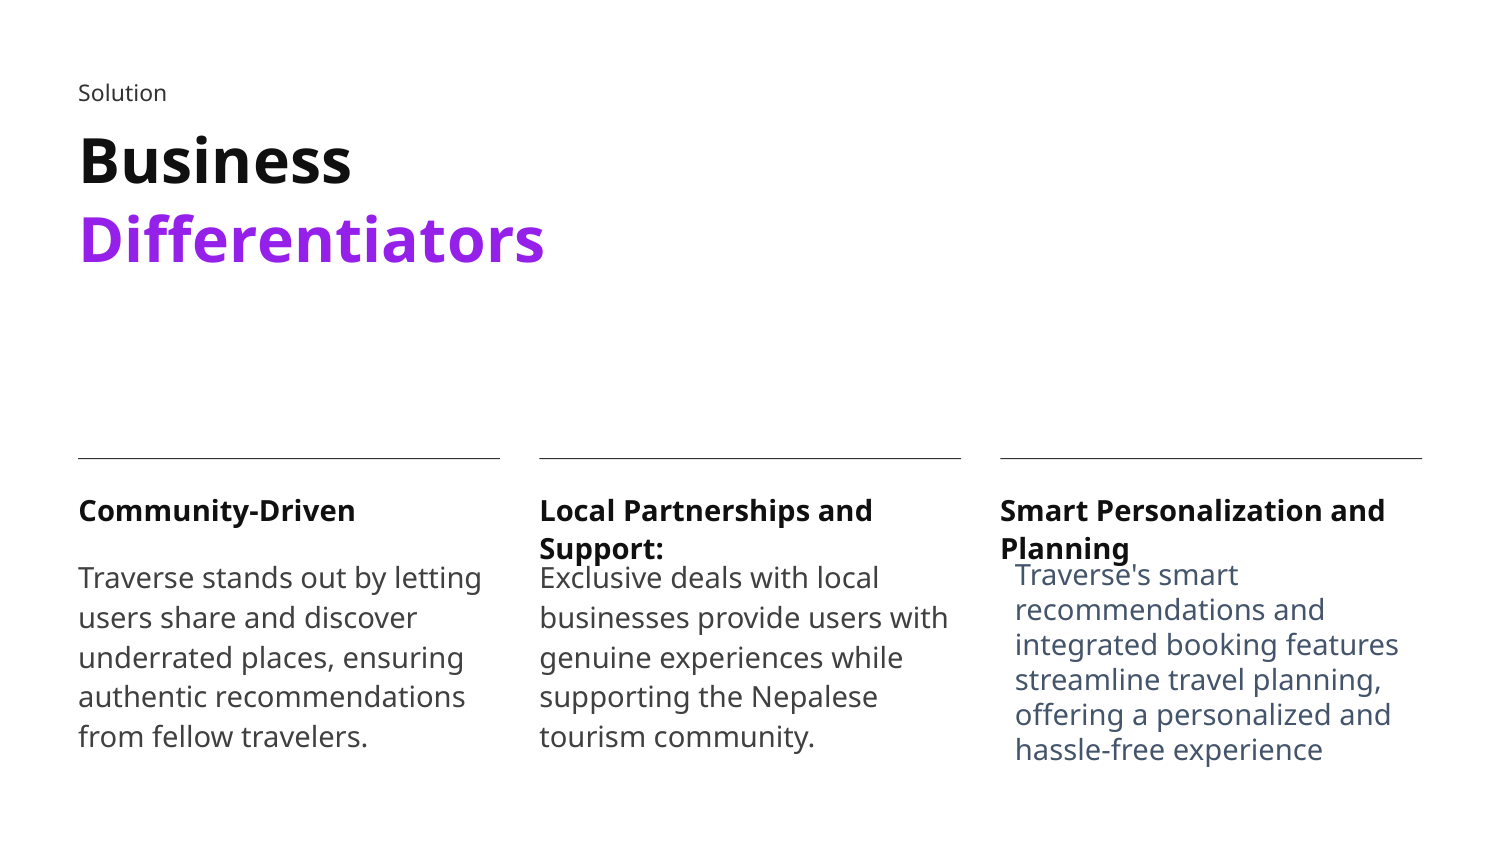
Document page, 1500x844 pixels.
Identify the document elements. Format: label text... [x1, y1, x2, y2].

text_box Smart Personalization and Planning [1000, 489, 1451, 528]
text_box Traverse's smart recommendations and integrated booking features streamline travel planning, offering a personalized and hassle-free experience [1000, 548, 1451, 774]
text_box Exclusive deals with local businesses provide users with genuine experiences while supporting the Nepalese tourism community. [539, 553, 990, 757]
text_box Community-Driven [78, 489, 529, 528]
text_box Traverse stands out by letting users share and discover underrated places, ensuring authentic recommendations from fellow travelers. [78, 553, 511, 757]
text_box Local Partnerships and Support: [539, 489, 990, 528]
text_box Solution [78, 70, 829, 106]
text_box Business Differentiators [78, 117, 829, 275]
